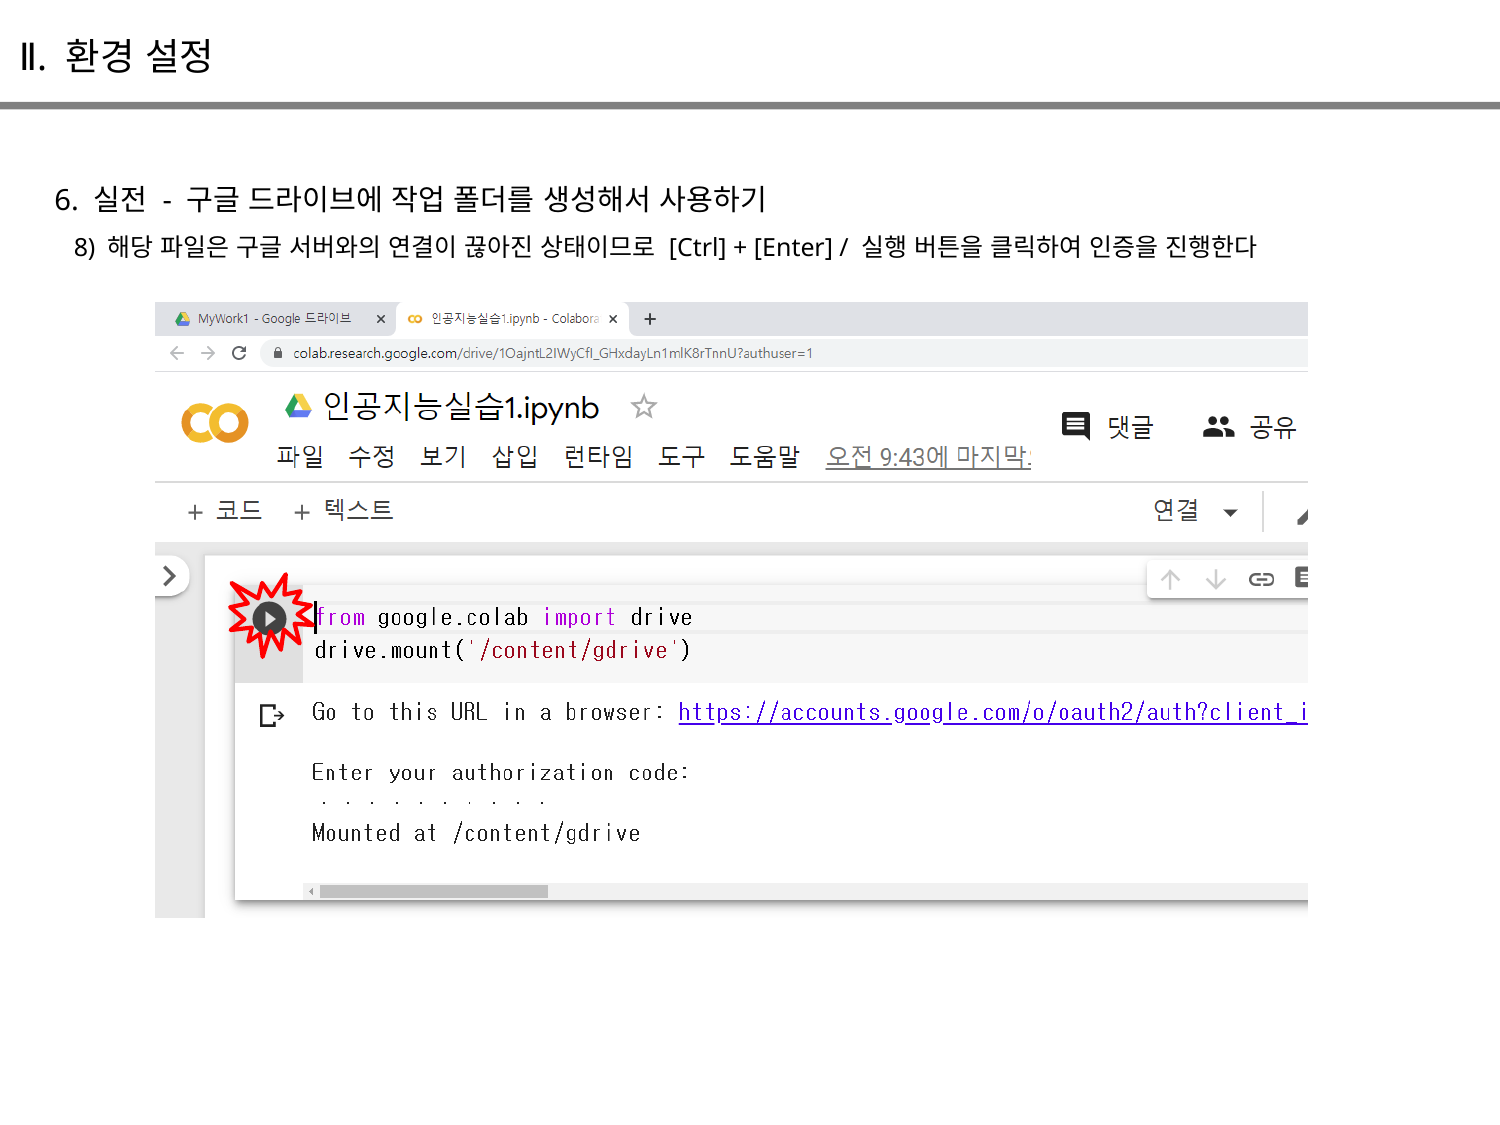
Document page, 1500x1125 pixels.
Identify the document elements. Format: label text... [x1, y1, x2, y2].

text_box Ⅱ. 환경 설정 [3, 25, 285, 86]
text_box [0, 100, 1500, 111]
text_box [155, 302, 1308, 918]
text_box 6. 실전 - 구글 드라이브에 작업 폴더를 생성해서 사용하기 8) 해당 파일은 구글 서버와의 연결이 끊아진 상태이므로 [Ctrl] + [Enter] / 실행 버튼을 클릭하여 인증을 진행한다 [39, 156, 1424, 269]
